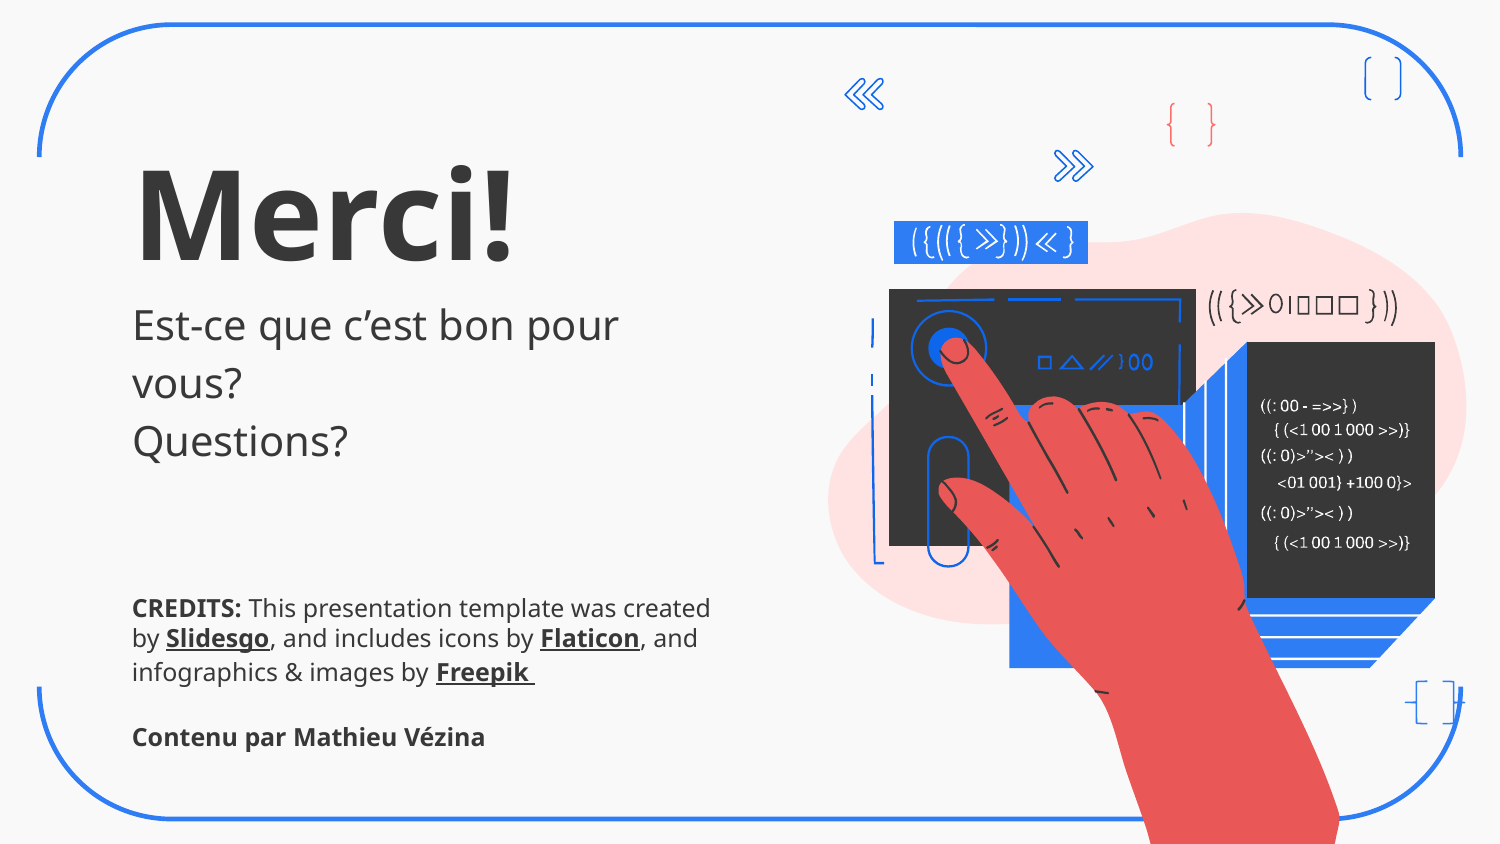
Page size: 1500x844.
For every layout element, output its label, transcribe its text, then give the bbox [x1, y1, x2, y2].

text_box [844, 78, 1094, 182]
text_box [821, 212, 1471, 844]
subtitle Est-ce que c’est bon pour vous? Questions? [116, 291, 750, 465]
text_box Contenu par Mathieu Vézina [116, 706, 750, 749]
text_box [1405, 680, 1465, 724]
text_box [1167, 103, 1215, 146]
title Merci! [116, 120, 750, 291]
text_box [1365, 57, 1401, 100]
